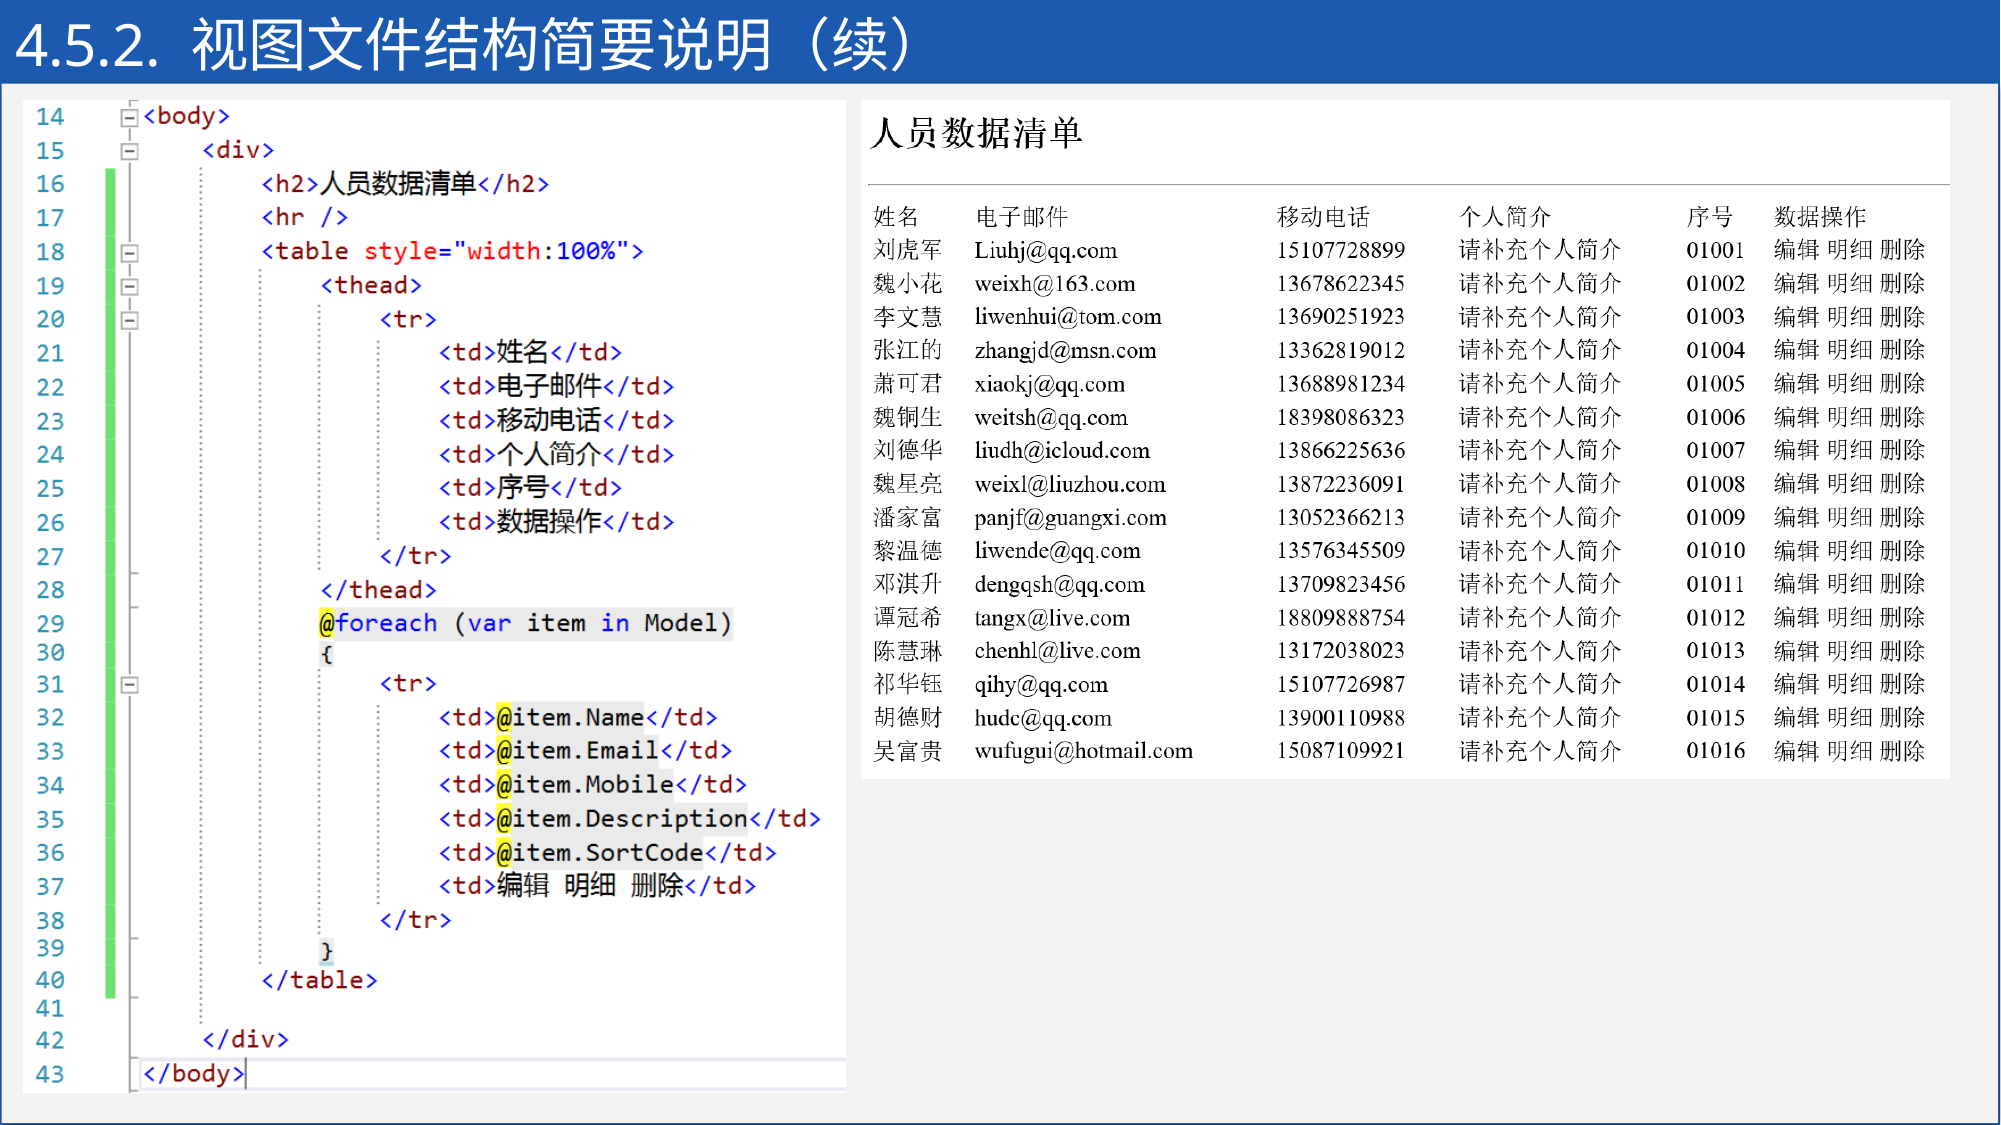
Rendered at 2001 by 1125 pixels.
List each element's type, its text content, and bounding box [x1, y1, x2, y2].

picture [23, 100, 847, 1093]
title 4.5.2. 视图文件结构简要说明（续） [0, 1, 2000, 84]
picture [861, 100, 1950, 779]
